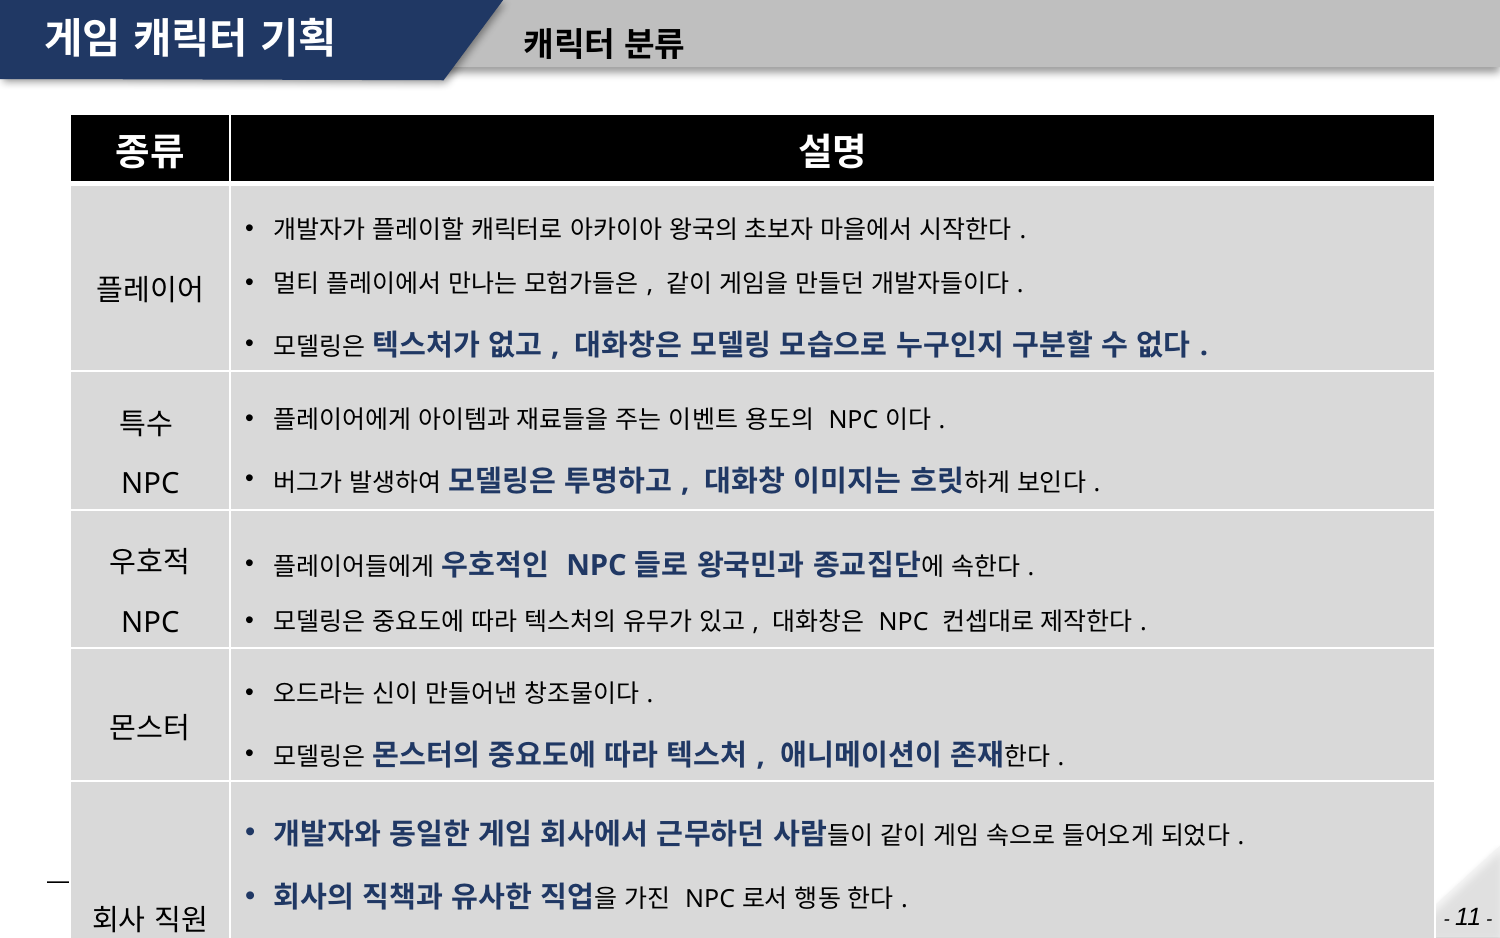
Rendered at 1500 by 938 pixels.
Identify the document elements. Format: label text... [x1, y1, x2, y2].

table_cell 오드라는 신이 만들어낸 창조물이다. 모델링은 몬스터의 중요도에 따라 텍스처, 애니메이션이 존재한다. [231, 649, 1434, 780]
table_cell 개발자와 동일한 게임 회사에서 근무하던 사람들이 같이 게임 속으로 들어오게 되었다. 회사의 직책과 유사한 직업을 가진 NPC로서 행동 한다. 직업은 상인(마케팅 부서), 길드장(인사 부서), 왕과 귀족(임원), 모험가(개발자들)이 있다. 모델링은 플레이어 캐릭터와 똑같고, 대화창 이미지는 현대 복장과 모습을 뛴다. [231, 782, 1434, 938]
table_cell 우호적 NPC [71, 511, 229, 647]
table_cell 플레이어 [71, 186, 229, 370]
table_header 종류 [71, 115, 229, 181]
table_cell 플레이어에게 아이템과 재료들을 주는 이벤트 용도의 NPC이다. 버그가 발생하여 모델링은 투명하고, 대화창 이미지는 흐릿하게 보인다. [231, 372, 1434, 509]
title 게임 캐릭터 기획 [29, 0, 479, 81]
table_cell 개발자가 플레이할 캐릭터로 아카이아 왕국의 초보자 마을에서 시작한다. 멀티 플레이에서 만나는 모험가들은, 같이 게임을 만들던 개발자들이다. 모델링은 텍스처가 없고, 대화창은 모델링 모습으로 누구인지 구분할 수 없다. [231, 186, 1434, 370]
list 캐릭터 분류 [508, 0, 1500, 68]
table_cell 회사 직원 [71, 782, 229, 938]
table_cell 특수 NPC [71, 372, 229, 509]
table_header 설명 [231, 115, 1434, 181]
table_cell 플레이어들에게 우호적인 NPC들로 왕국민과 종교집단에 속한다. 모델링은 중요도에 따라 텍스처의 유무가 있고, 대화창은 NPC 컨셉대로 제작한다. [231, 511, 1434, 647]
table_cell 몬스터 [71, 649, 229, 780]
